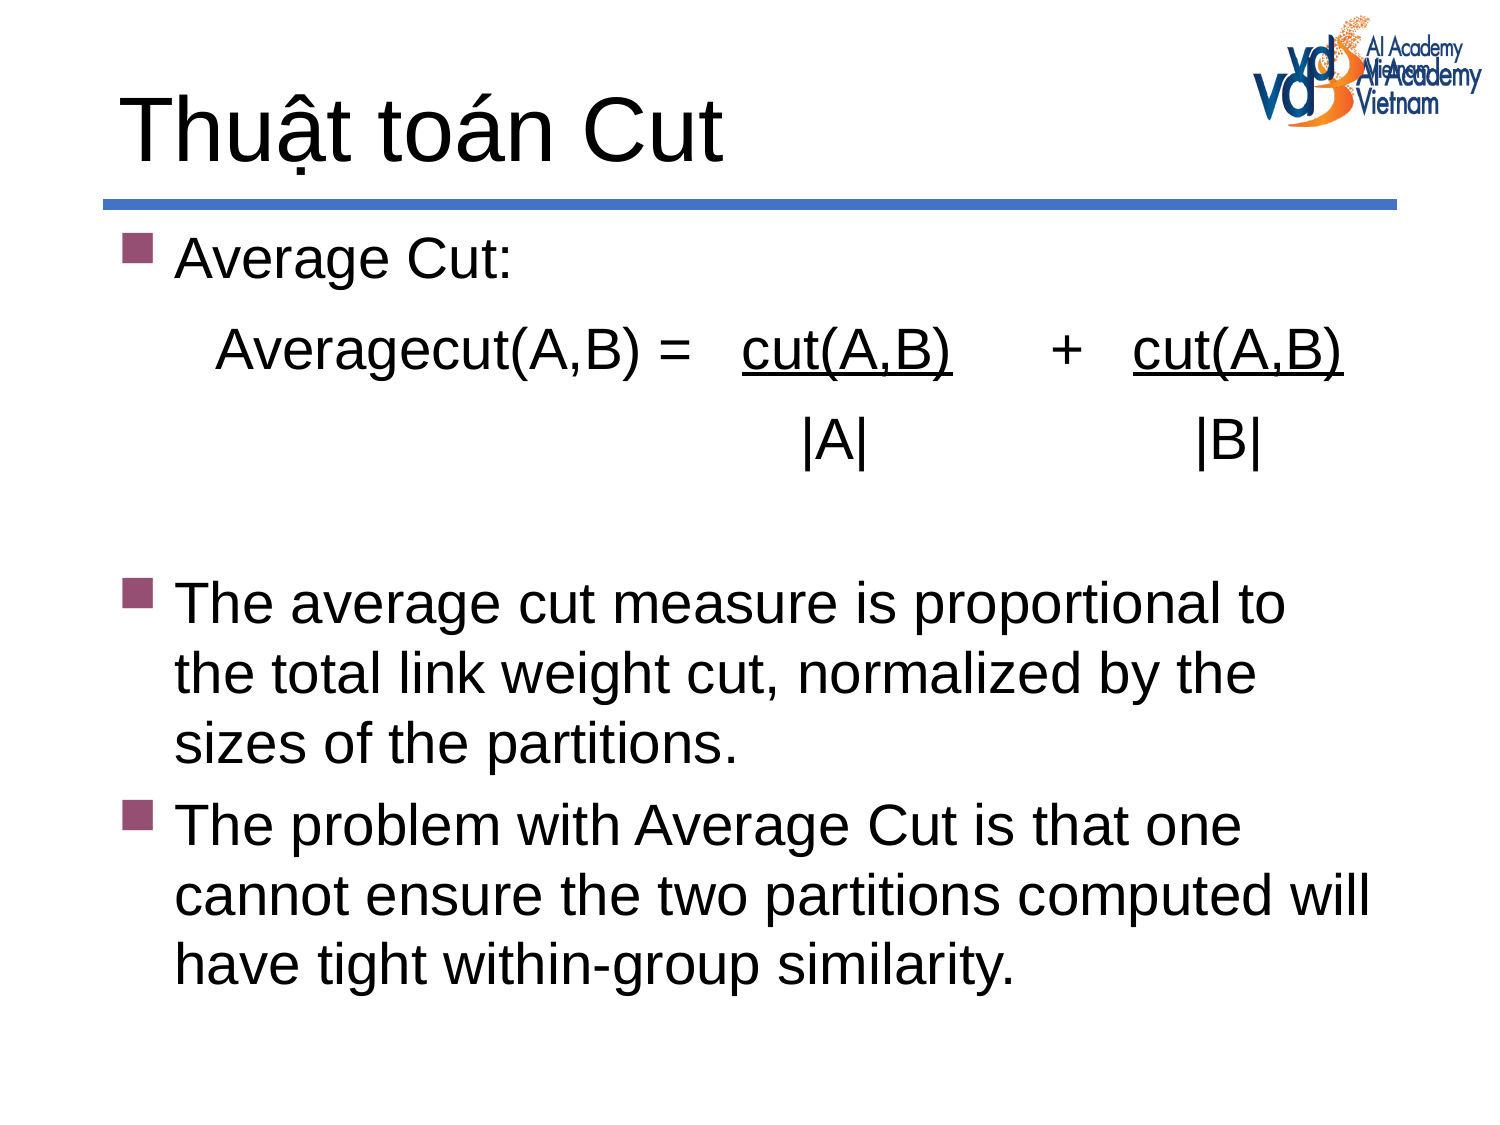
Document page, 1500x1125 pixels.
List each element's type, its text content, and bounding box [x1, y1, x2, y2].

picture [1253, 15, 1482, 127]
list Average Cut: Averagecut(A,B) = cut(A,B) + cut(A,B) |A| |B| The average cut measure is proportional to the total link weight cut, normalized by the sizes of the partitions. The problem with Average Cut is that one cannot ensure the two partitions computed will have tight within-group similarity. [103, 212, 1397, 1025]
title Thuật toán Cut [103, 59, 1397, 204]
